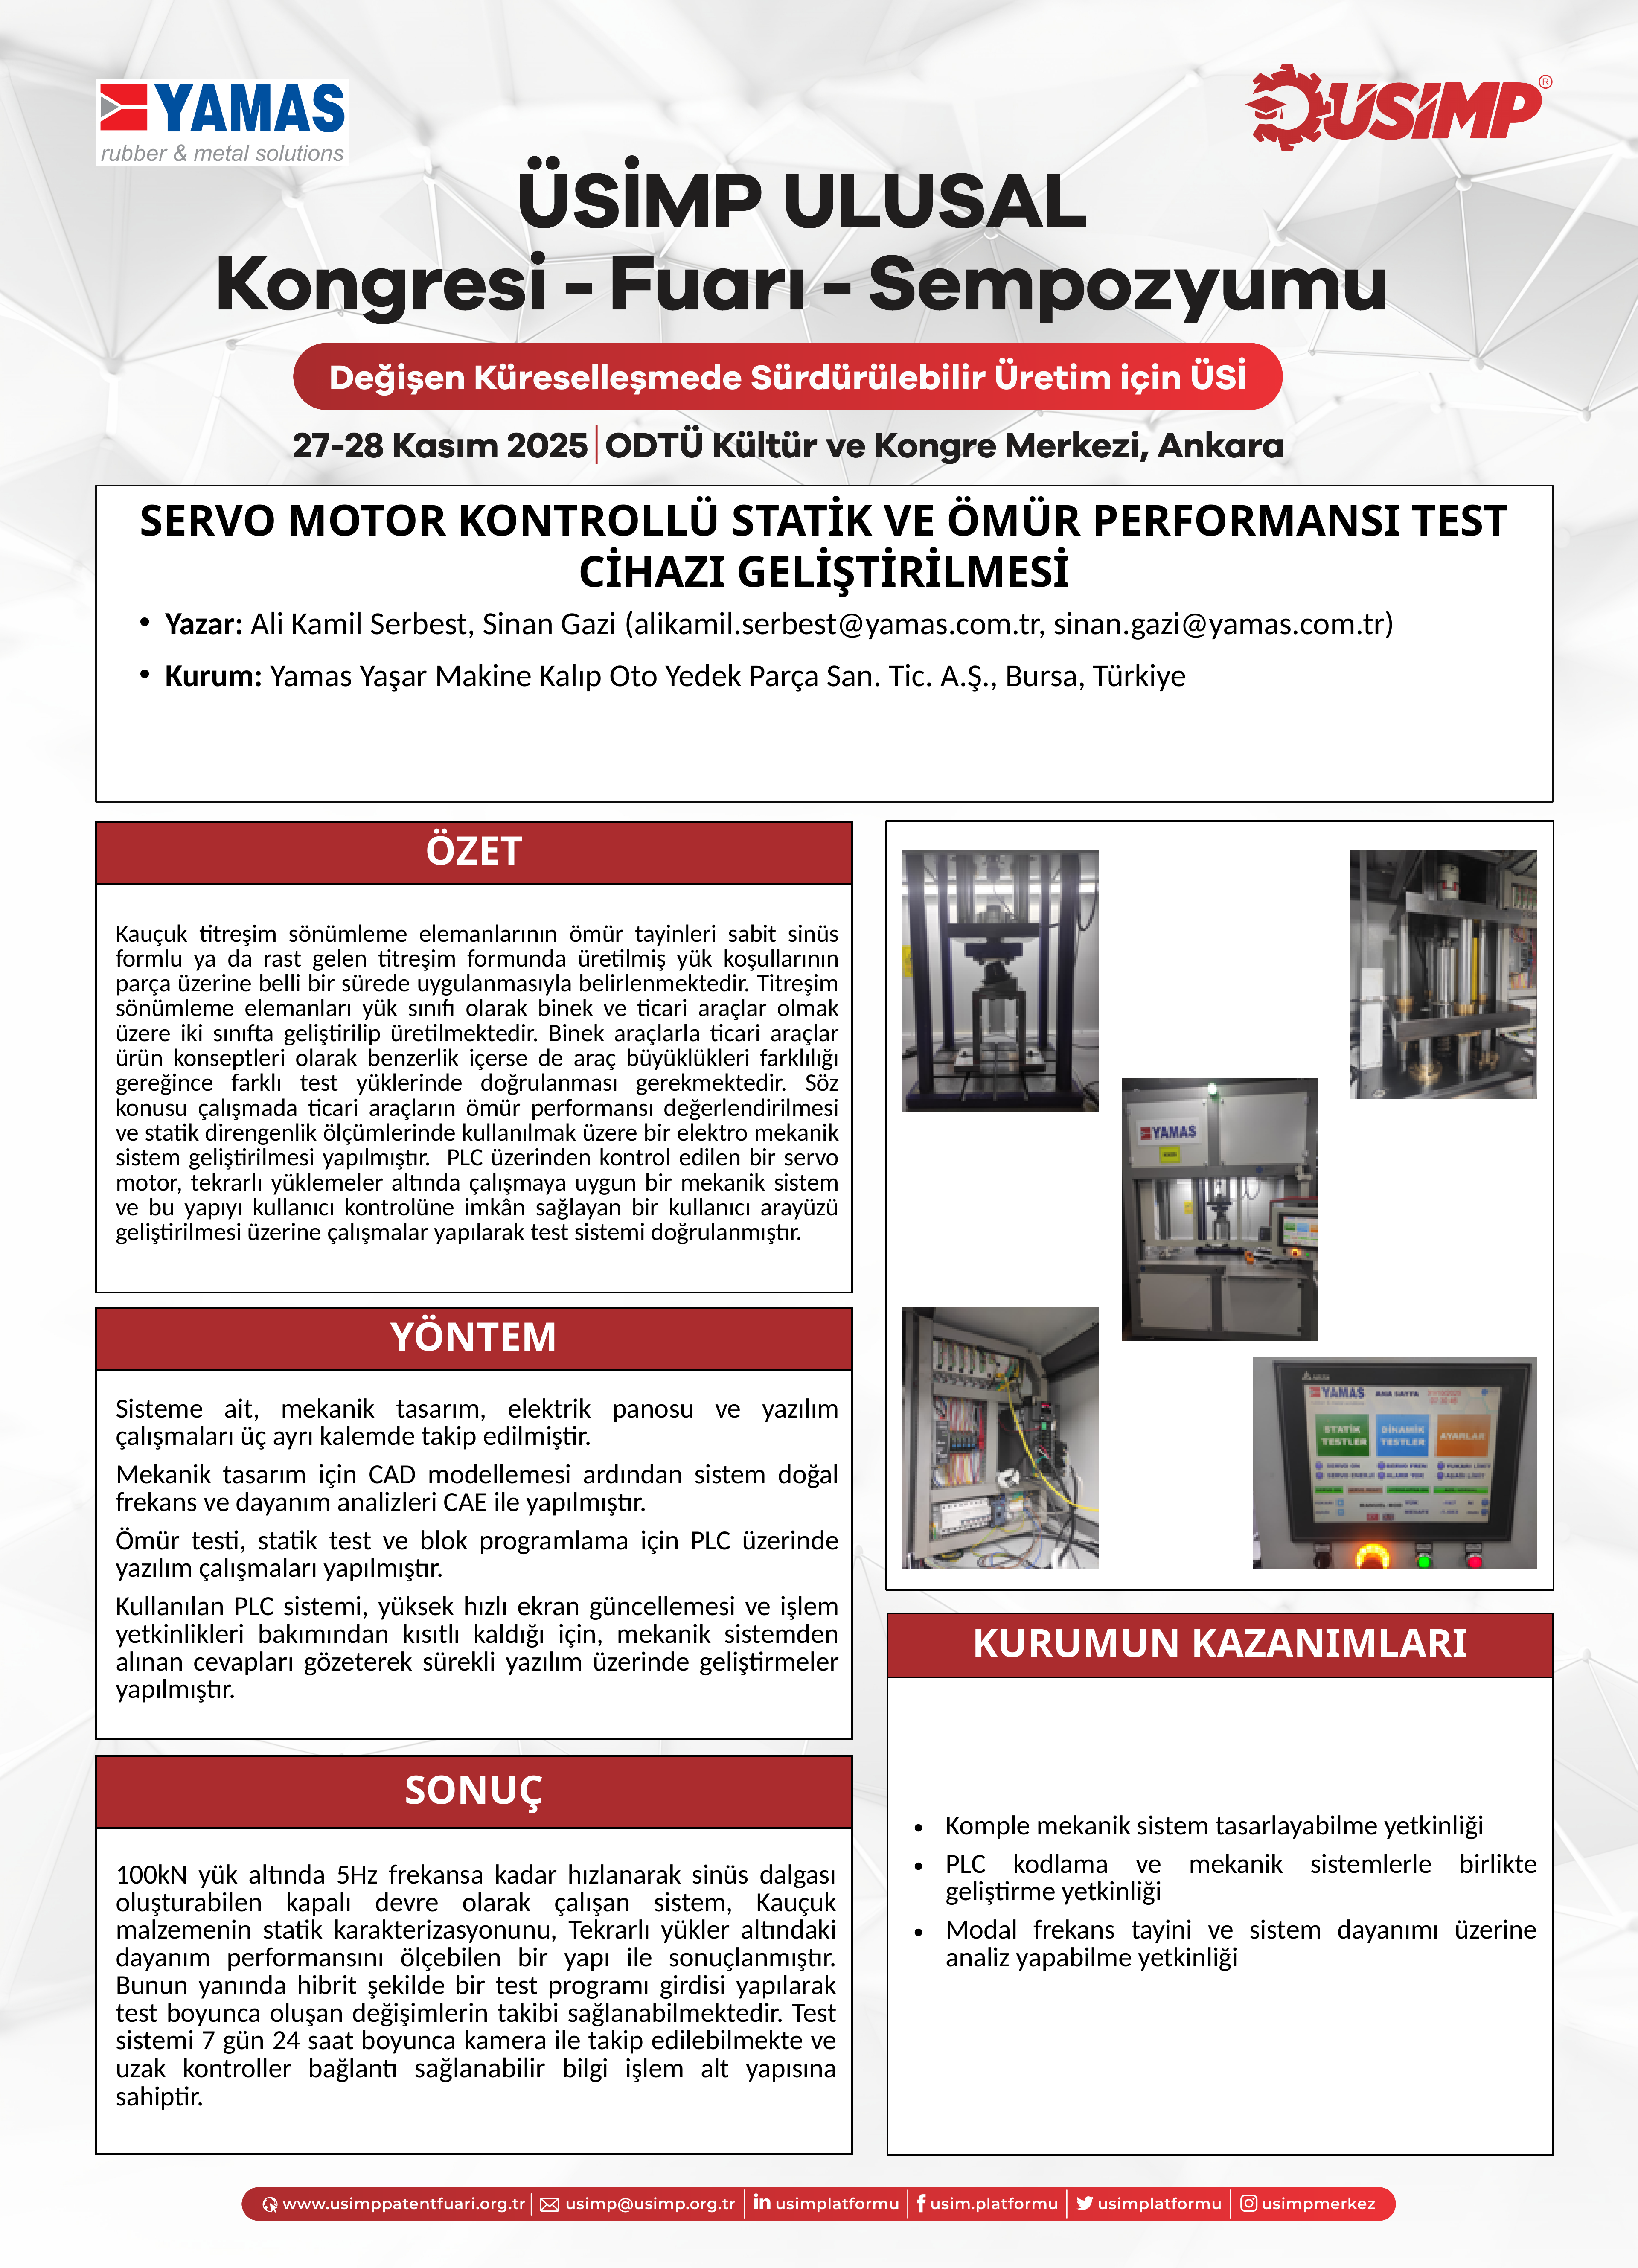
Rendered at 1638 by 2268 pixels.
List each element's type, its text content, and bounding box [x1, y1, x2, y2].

table_header YÖNTEM [97, 1309, 851, 1369]
picture [96, 79, 1385, 324]
picture [241, 2187, 1396, 2221]
text_box SERVO MOTOR KONTROLLÜ STATİK VE ÖMÜR PERFORMANSI TEST CİHAZI GELİŞTİRİLMESİ Yazar: Ali Kamil Serbest, Sinan Gazi (alikamil.serbest@yamas.com.tr, sinan.gazi@yamas.com.tr) Kurum: Yamas Yaşar Makine Kalıp Oto Yedek Parça San. Tic. A.Ş., Bursa, Türkiye [96, 485, 1553, 802]
table_header ÖZET [97, 823, 851, 883]
picture [1245, 64, 1553, 152]
picture [887, 822, 1553, 1589]
table_cell Kauçuk titreşim sönümleme elemanlarının ömür tayinleri sabit sinüs formlu ya da rast gelen titreşim formunda üretilmiş yük koşullarının parça üzerine belli bir sürede uygulanmasıyla belirlenmektedir. Titreşim sönümleme elemanları yük sınıfı olarak binek ve ticari araçlar olmak üzere iki sınıfta geliştirilip üretilmektedir. Binek araçlarla ticari araçlar ürün konseptleri olarak benzerlik içerse de araç büyüklükleri farklılığı gereğince farklı test yüklerinde doğrulanması gerekmektedir. Söz konusu çalışmada ticari araçların ömür performansı değerlendirilmesi ve statik direngenlik ölçümlerinde kullanılmak üzere bir elektro mekanik sistem geliştirilmesi yapılmıştır. PLC üzerinden kontrol edilen bir servo motor, tekrarlı yüklemeler altında çalışmaya uygun bir mekanik sistem ve bu yapıyı kullanıcı kontrolüne imkân sağlayan bir kullanıcı arayüzü geliştirilmesi üzerine çalışmalar yapılarak test sistemi doğrulanmıştır. [97, 885, 851, 1292]
table_cell Komple mekanik sistem tasarlayabilme yetkinliği PLC kodlama ve mekanik sistemlerle birlikte geliştirme yetkinliği Modal frekans tayini ve sistem dayanımı üzerine analiz yapabilme yetkinliği [888, 1678, 1552, 2154]
table_cell Sisteme ait, mekanik tasarım, elektrik panosu ve yazılım çalışmaları üç ayrı kalemde takip edilmiştir. Mekanik tasarım için CAD modellemesi ardından sistem doğal frekans ve dayanım analizleri CAE ile yapılmıştır. Ömür testi, statik test ve blok programlama için PLC üzerinde yazılım çalışmaları yapılmıştır. Kullanılan PLC sistemi, yüksek hızlı ekran güncellemesi ve işlem yetkinlikleri bakımından kısıtlı kaldığı için, mekanik sistemden alınan cevapları gözeterek sürekli yazılım üzerinde geliştirmeler yapılmıştır. [97, 1371, 851, 1738]
picture [293, 343, 1283, 410]
table_cell 100kN yük altında 5Hz frekansa kadar hızlanarak sinüs dalgası oluşturabilen kapalı devre olarak çalışan sistem, Kauçuk malzemenin statik karakterizasyonunu, Tekrarlı yükler altındaki dayanım performansını ölçebilen bir yapı ile sonuçlanmıştır. Bunun yanında hibrit şekilde bir test programı girdisi yapılarak test boyunca oluşan değişimlerin takibi sağlanabilmektedir. Test sistemi 7 gün 24 saat boyunca kamera ile takip edilebilmekte ve uzak kontroller bağlantı sağlanabilir bilgi işlem alt yapısına sahiptir. [97, 1829, 851, 2153]
table_header KURUMUN KAZANIMLARI [888, 1614, 1552, 1677]
picture [293, 425, 1283, 464]
table_header SONUÇ [97, 1757, 851, 1827]
